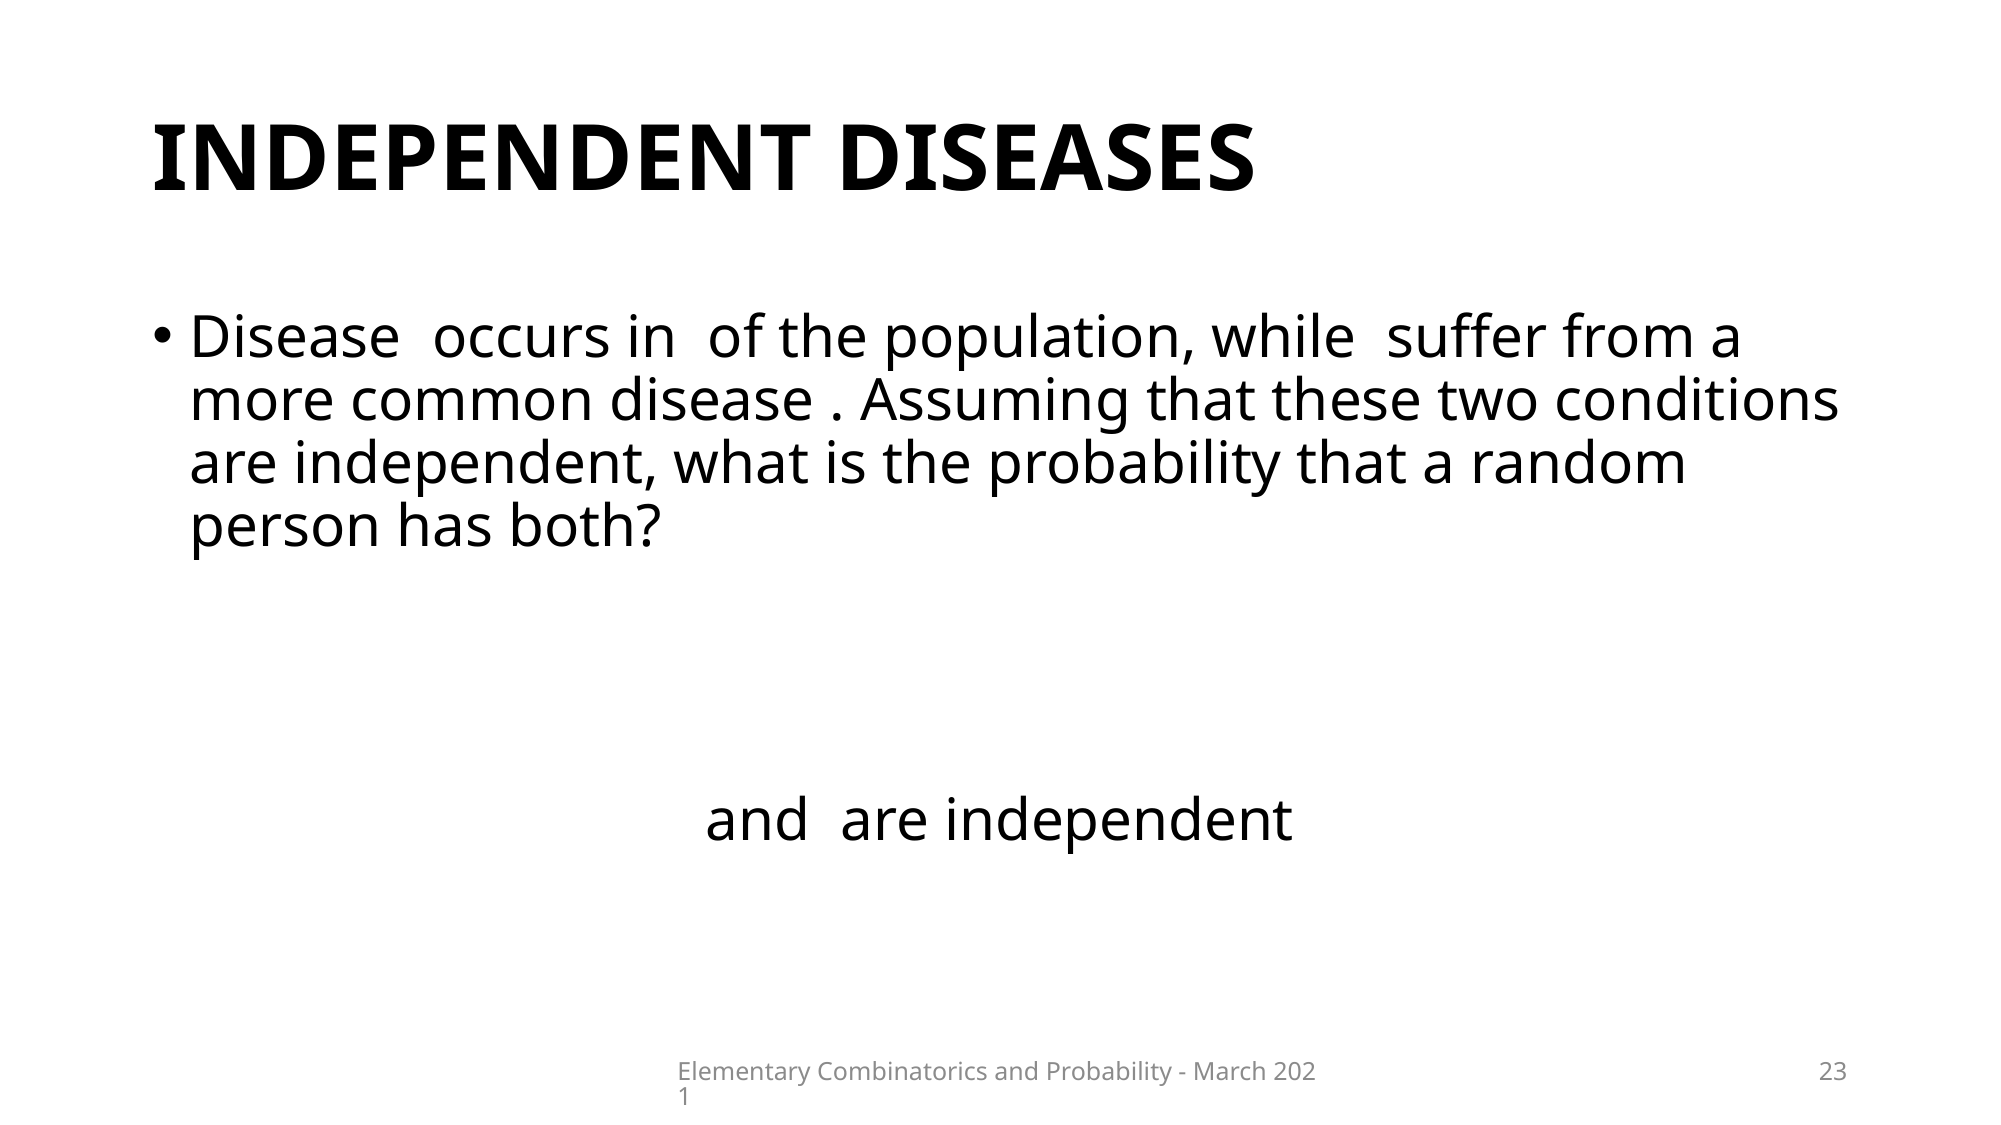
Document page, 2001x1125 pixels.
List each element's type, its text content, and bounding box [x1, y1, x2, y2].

title Independent diseases [137, 52, 1863, 270]
footer Elementary Combinatorics and Probability - March 2021 [662, 1042, 1338, 1103]
slide_number 23 [1412, 1042, 1863, 1103]
